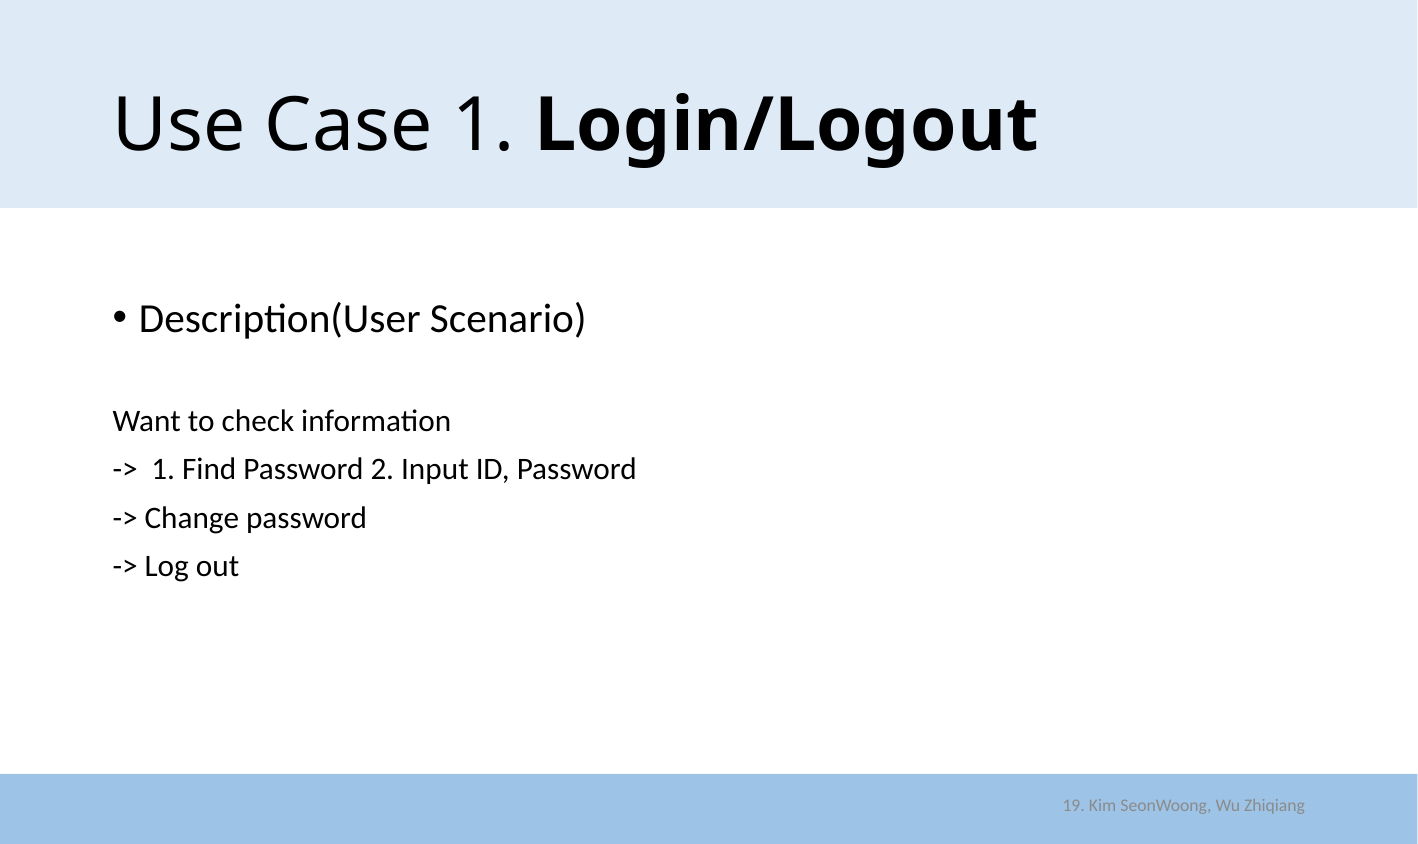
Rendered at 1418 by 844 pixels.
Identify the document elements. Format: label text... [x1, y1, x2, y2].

list Description(User Scenario) Want to check information -> 1. Find Password 2. Input ID, Password -> Change password -> Log out [97, 224, 1320, 760]
title Use Case 1. Login/Logout [97, 44, 1320, 208]
slide_number 19. Kim SeonWoong, Wu Zhiqiang [1001, 782, 1320, 827]
